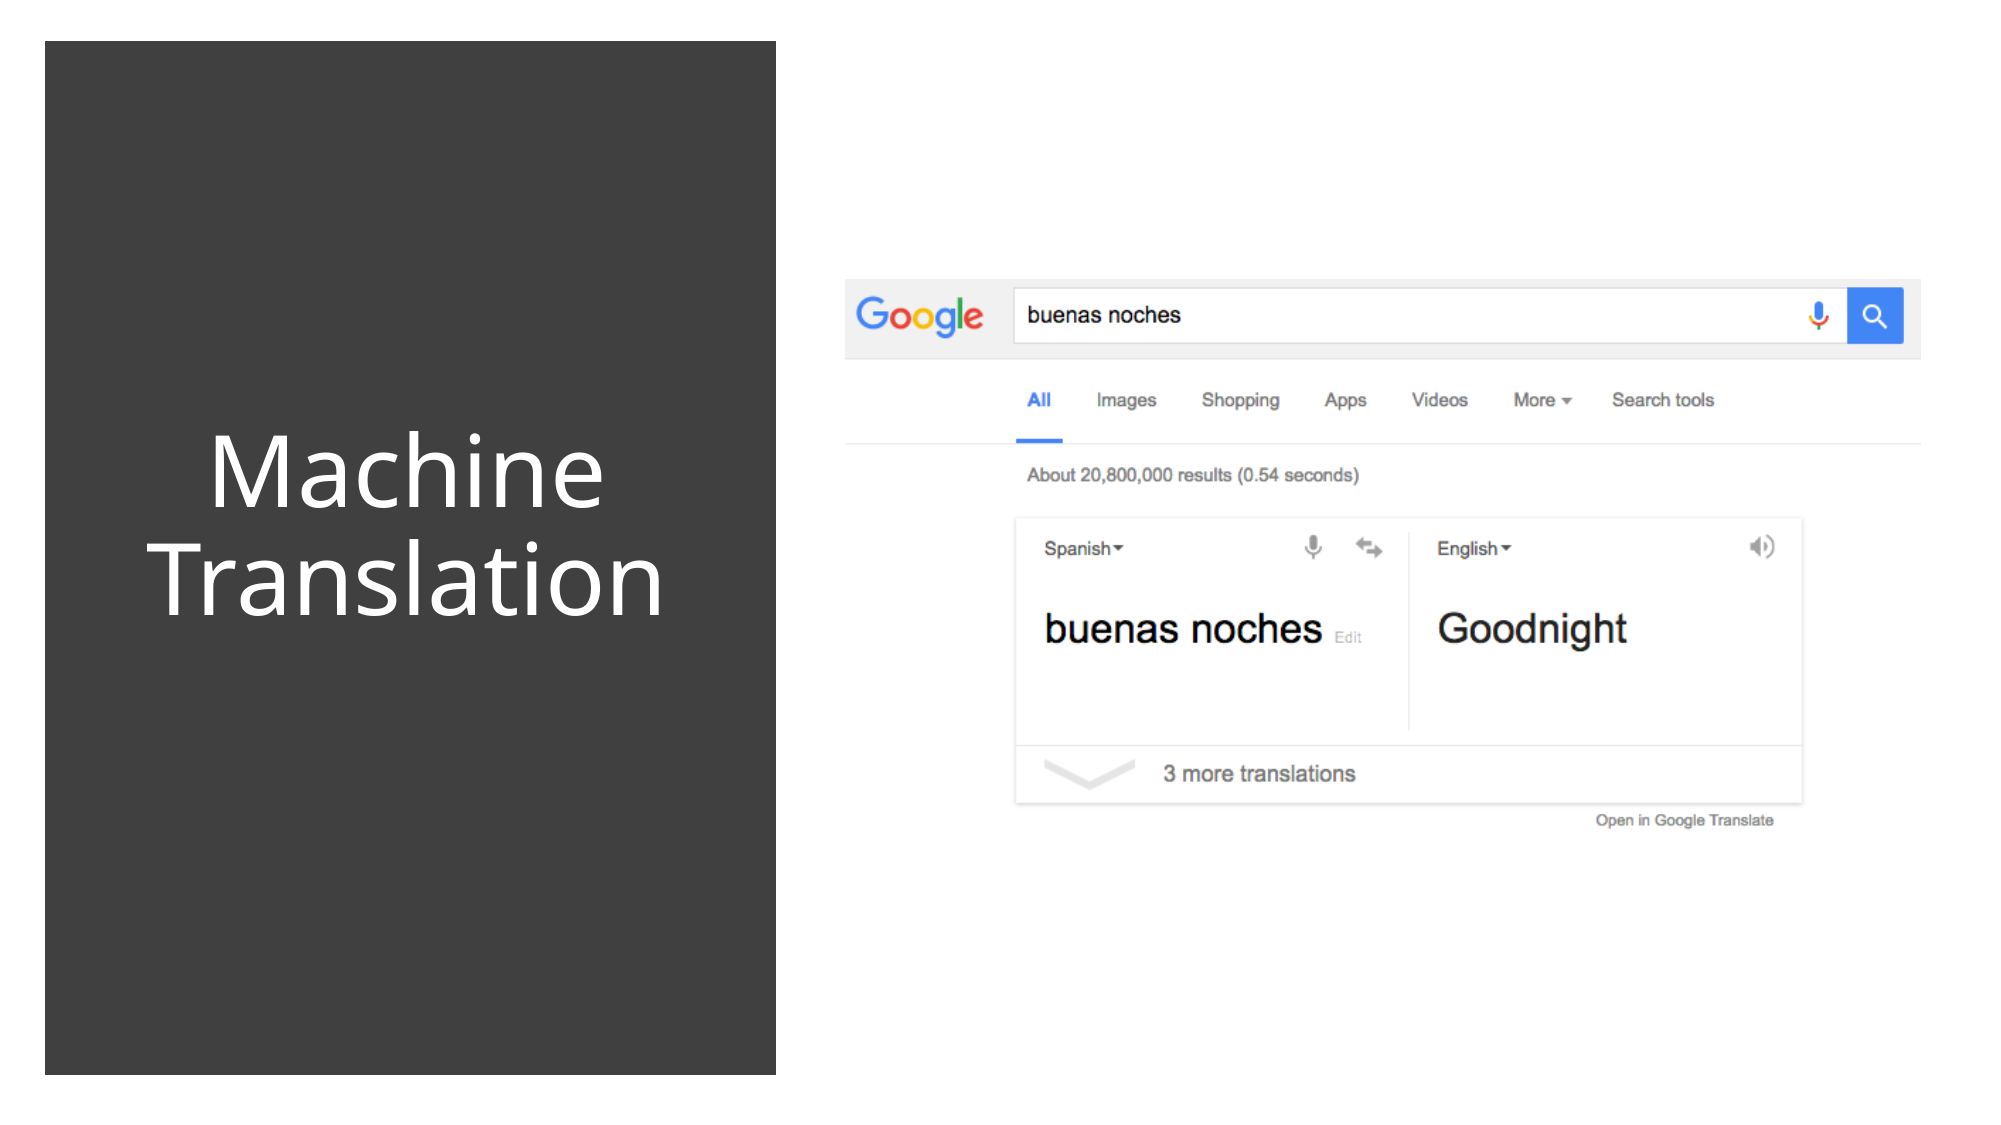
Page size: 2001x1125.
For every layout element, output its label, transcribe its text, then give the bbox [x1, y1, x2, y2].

picture [845, 279, 1921, 847]
text_box [54, 50, 767, 1066]
title Machine Translation [121, 121, 693, 936]
